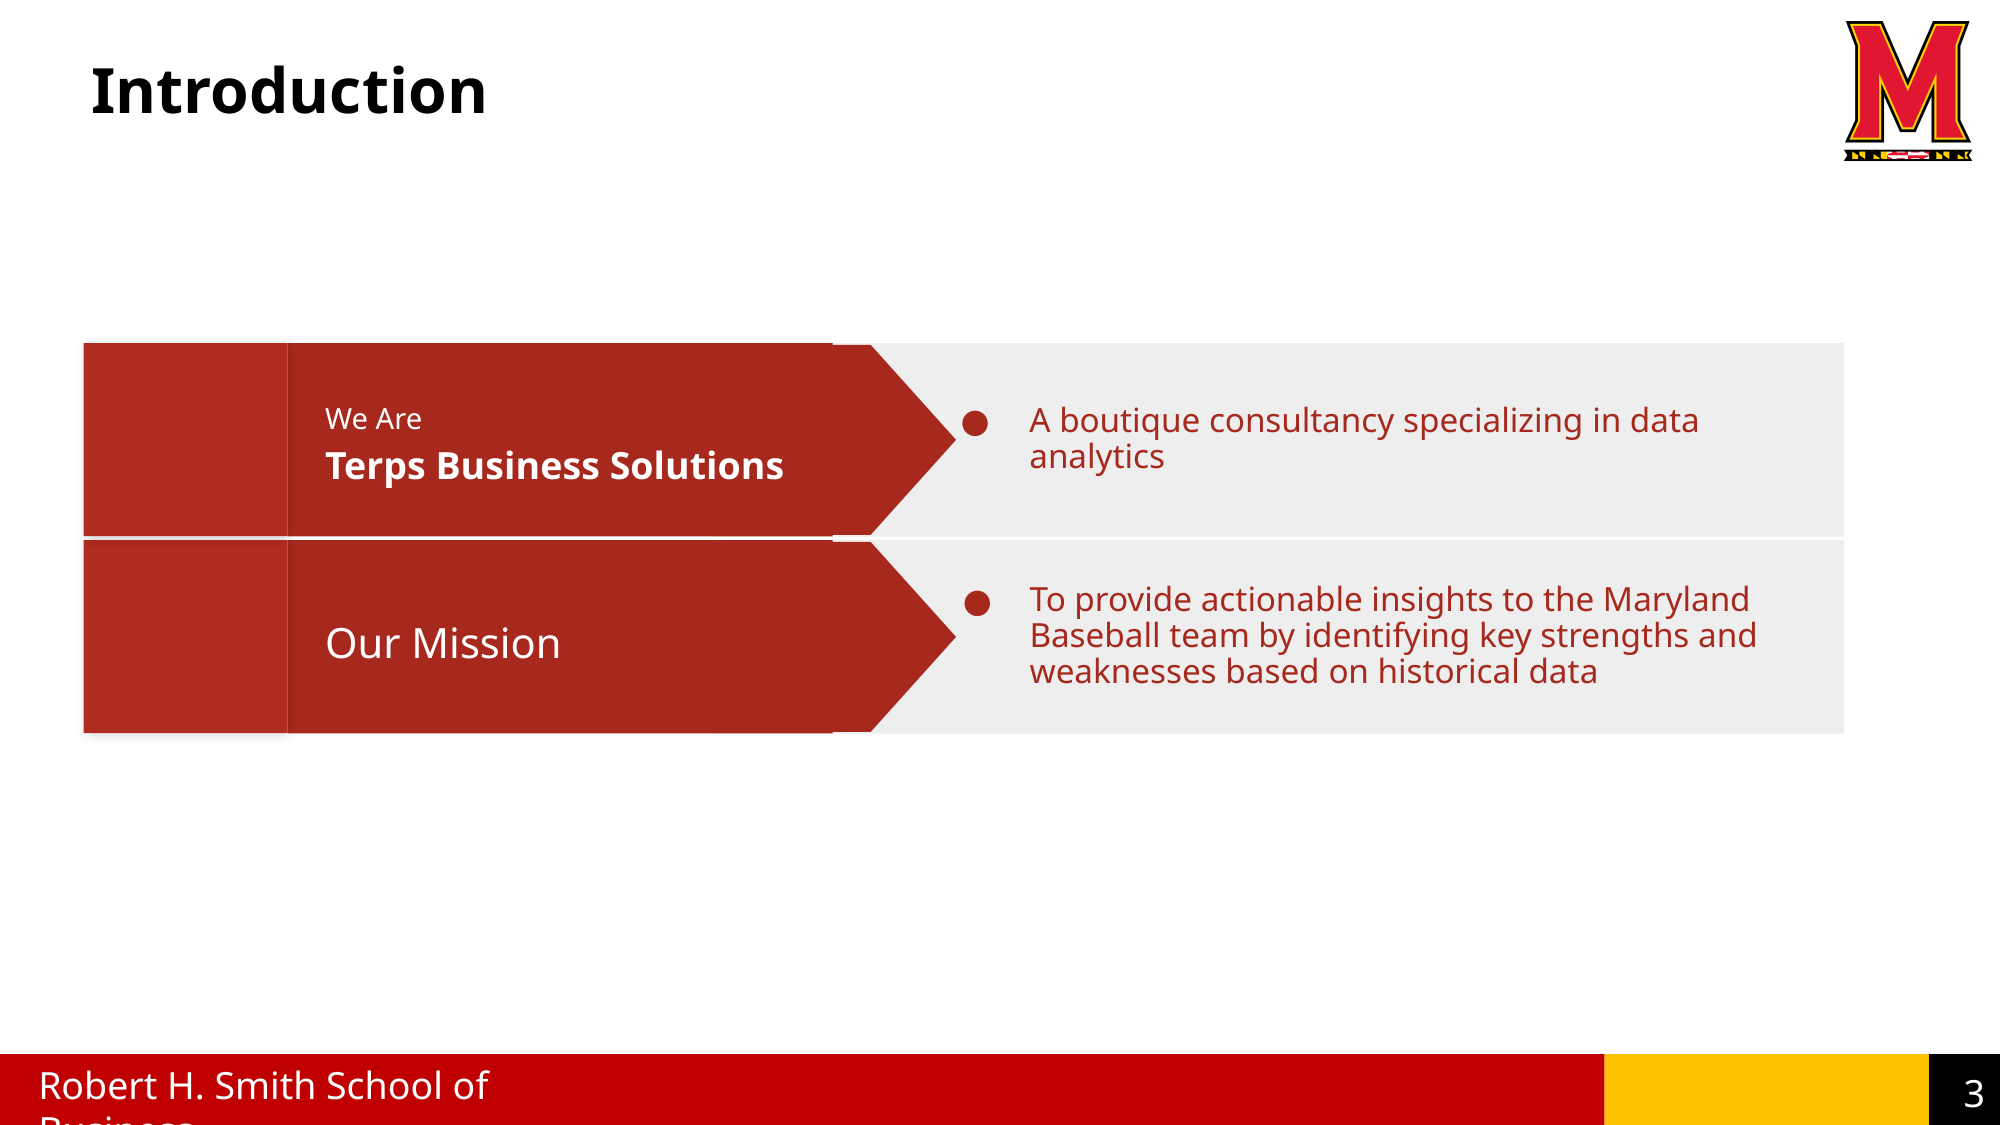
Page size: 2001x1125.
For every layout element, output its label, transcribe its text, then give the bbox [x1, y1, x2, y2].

picture [1843, 20, 1973, 162]
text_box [83, 545, 1845, 734]
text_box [83, 342, 1845, 537]
text_box Introduction [75, 44, 849, 135]
slide_number ‹#› [1550, 1065, 2000, 1125]
